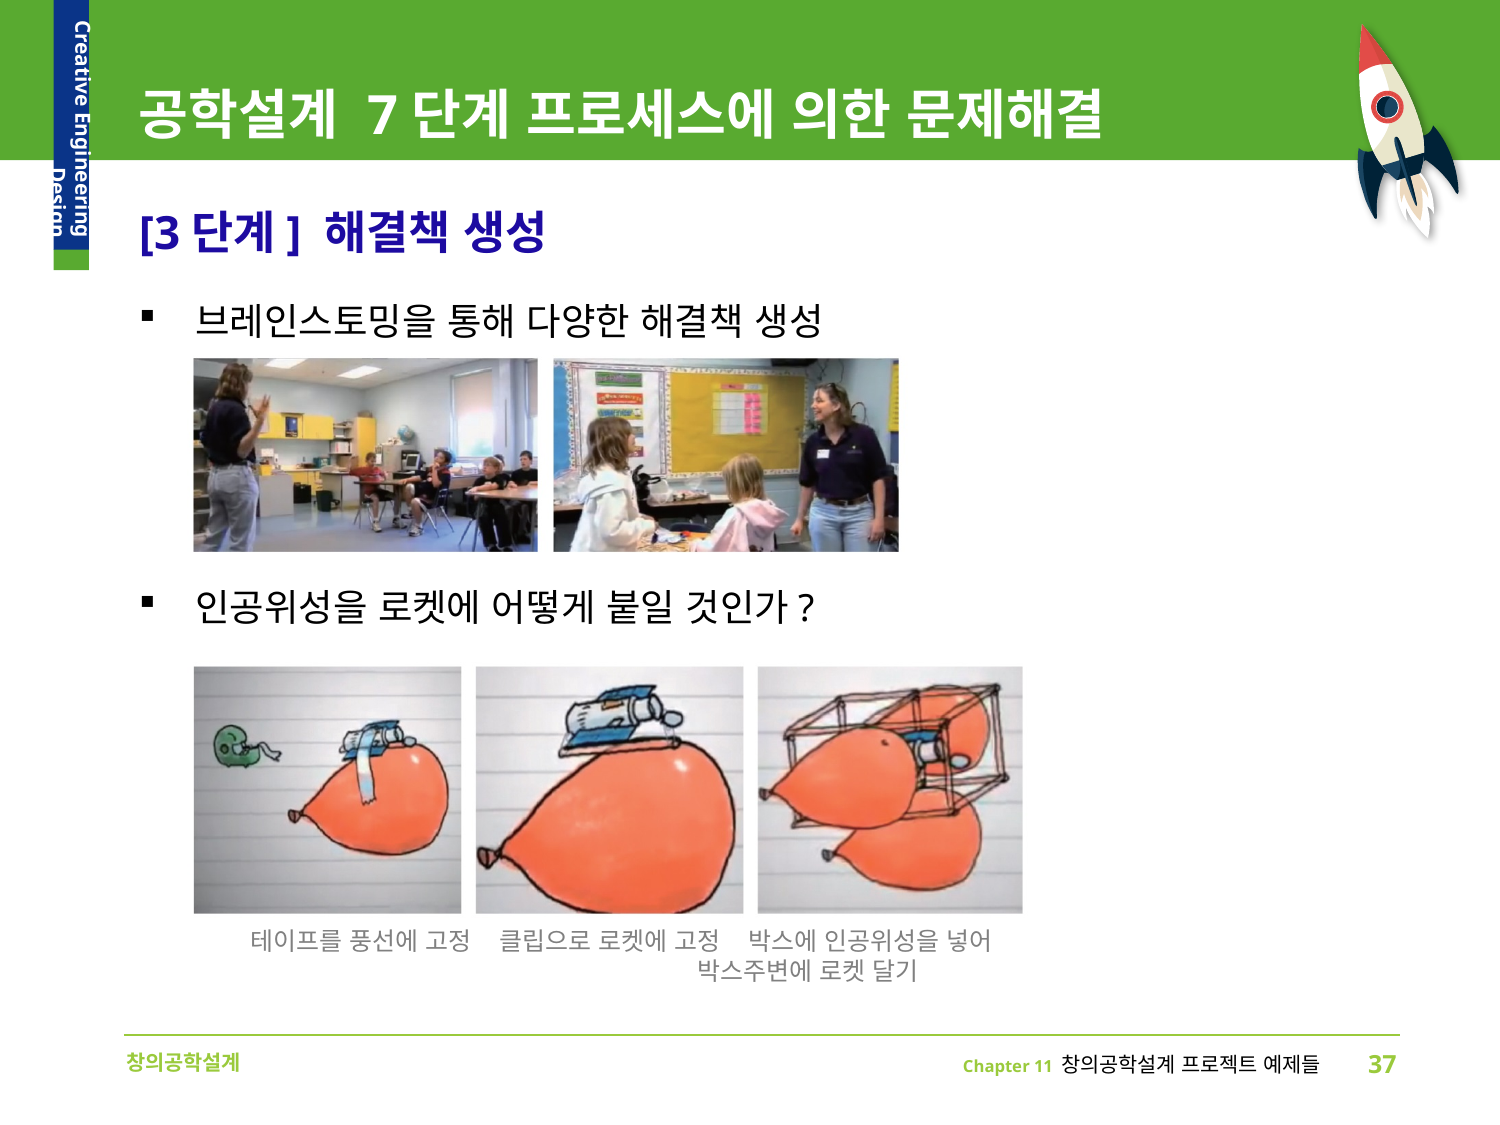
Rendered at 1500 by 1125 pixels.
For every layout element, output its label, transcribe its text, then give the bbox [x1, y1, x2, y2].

list 브레인스토밍을 통해 다양한 해결책 생성 인공위성을 로켓에 어떻게 붙일 것인가? [123, 290, 1400, 882]
picture [176, 644, 1046, 933]
list [3단계] 해결책 생성 [123, 196, 1400, 290]
text_box 테이프를 풍선에 고정 클립으로 로켓에 고정 박스에 인공위성을 넣어 박스주변에 로켓 달기 [236, 941, 1008, 994]
title 공학설계 7단계 프로세스에 의한 문제해결 [123, 66, 1400, 159]
picture [176, 344, 916, 567]
